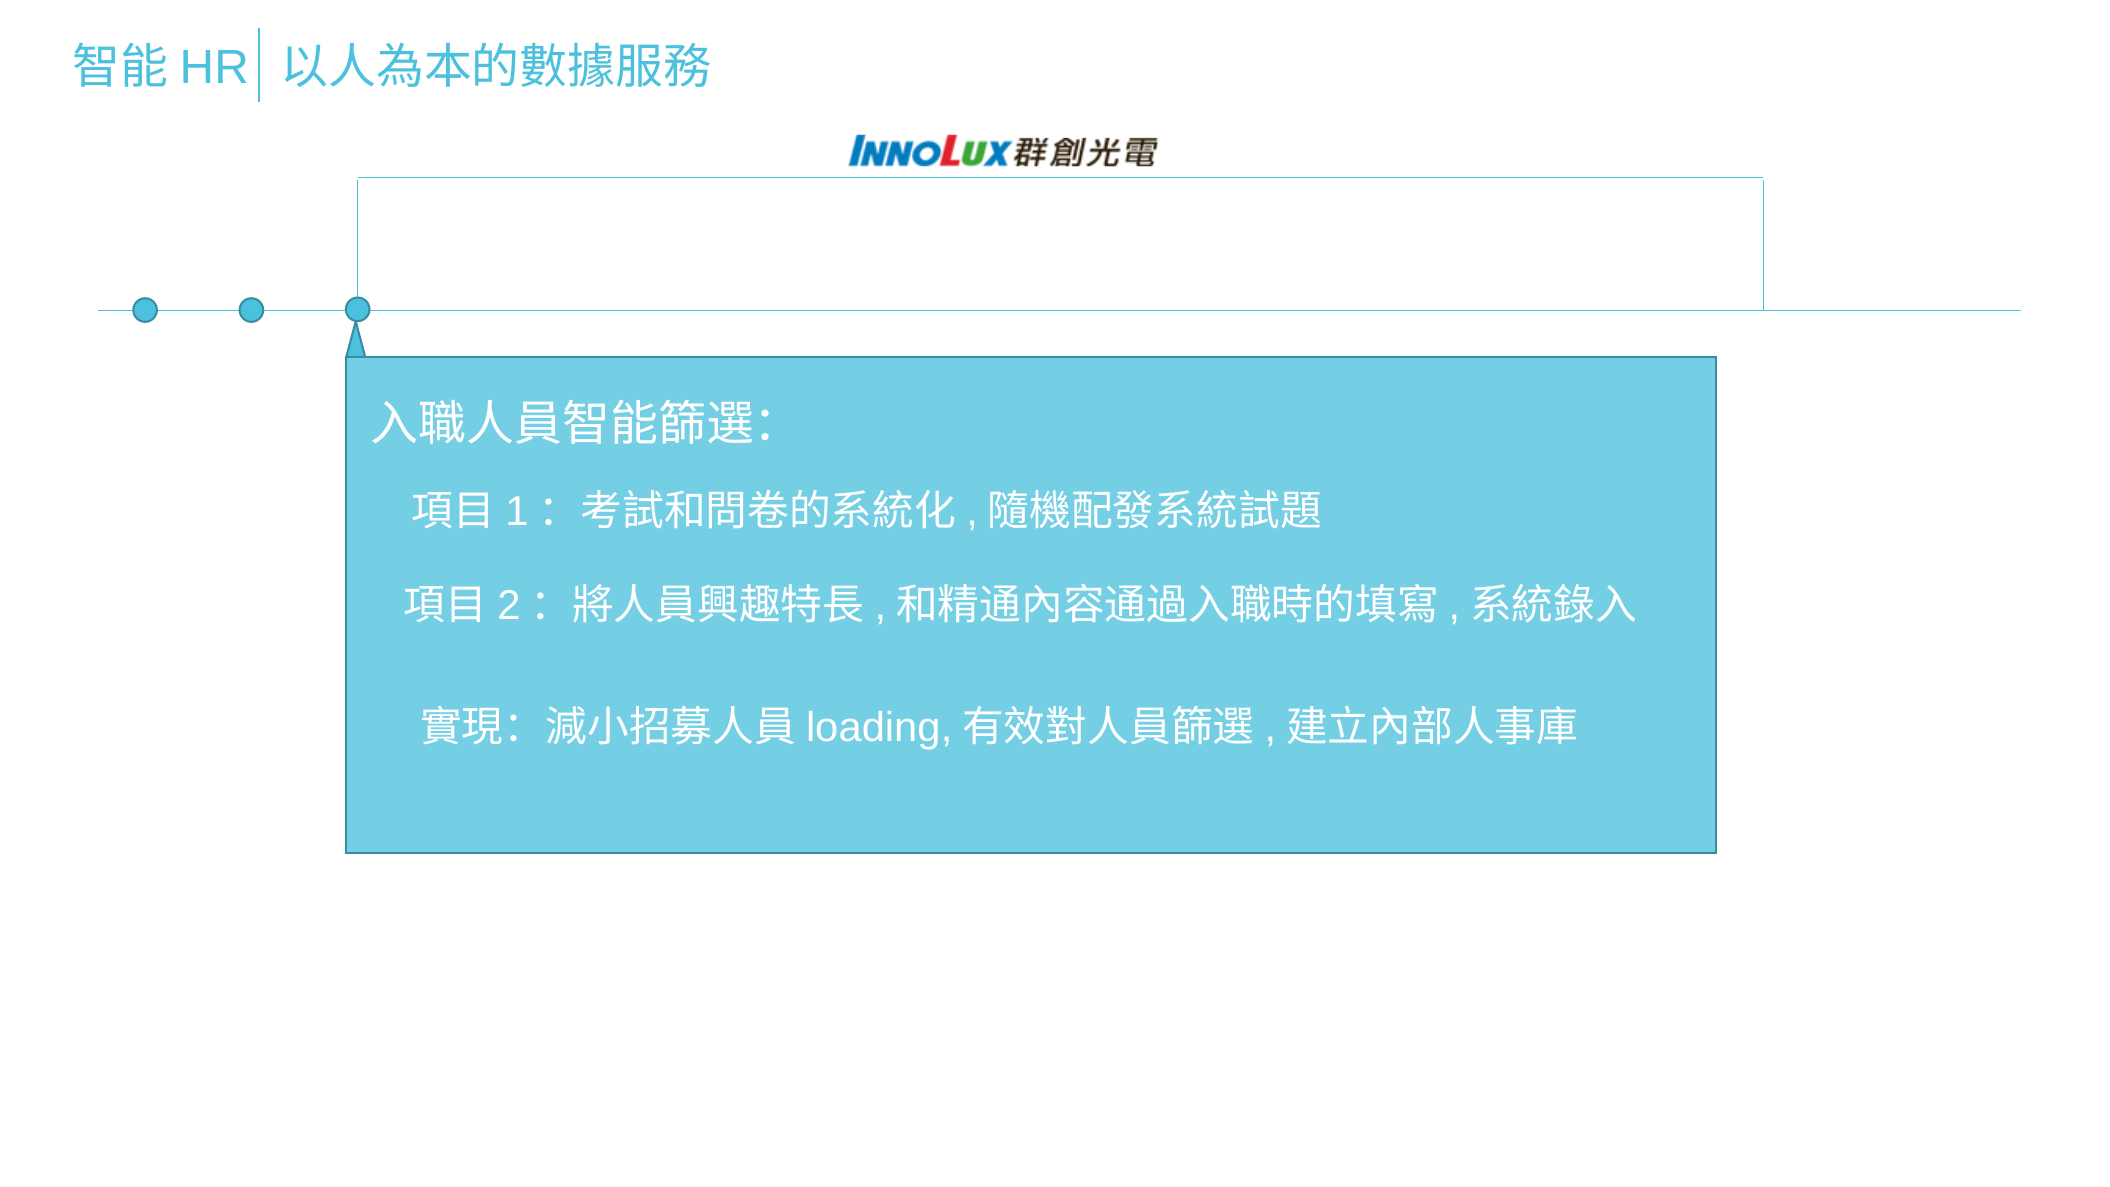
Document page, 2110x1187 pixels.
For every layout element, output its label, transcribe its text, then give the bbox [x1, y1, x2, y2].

text_box [345, 356, 1717, 854]
text_box 入職人員智能篩選： [370, 392, 803, 450]
text_box [344, 296, 357, 310]
text_box 智能HR [260, 28, 264, 101]
text_box [345, 322, 367, 356]
text_box 智能HR [57, 28, 258, 101]
text_box [345, 311, 371, 323]
text_box [358, 296, 371, 310]
text_box 實現：減小招募人員loading,有效對人員篩選,建立內部人事庫 [420, 699, 1579, 750]
text_box [132, 297, 158, 310]
text_box 以人為本的數據服務 [265, 28, 728, 101]
text_box [238, 297, 265, 310]
text_box [238, 311, 265, 323]
text_box 項目2：將人員興趣特長,和精通內容通過入職時的填寫,系統錄入 [403, 578, 1638, 629]
text_box 項目1：考試和問卷的系統化,隨機配發系統試題 [411, 483, 1322, 534]
text_box [132, 311, 158, 323]
picture [841, 122, 1163, 177]
